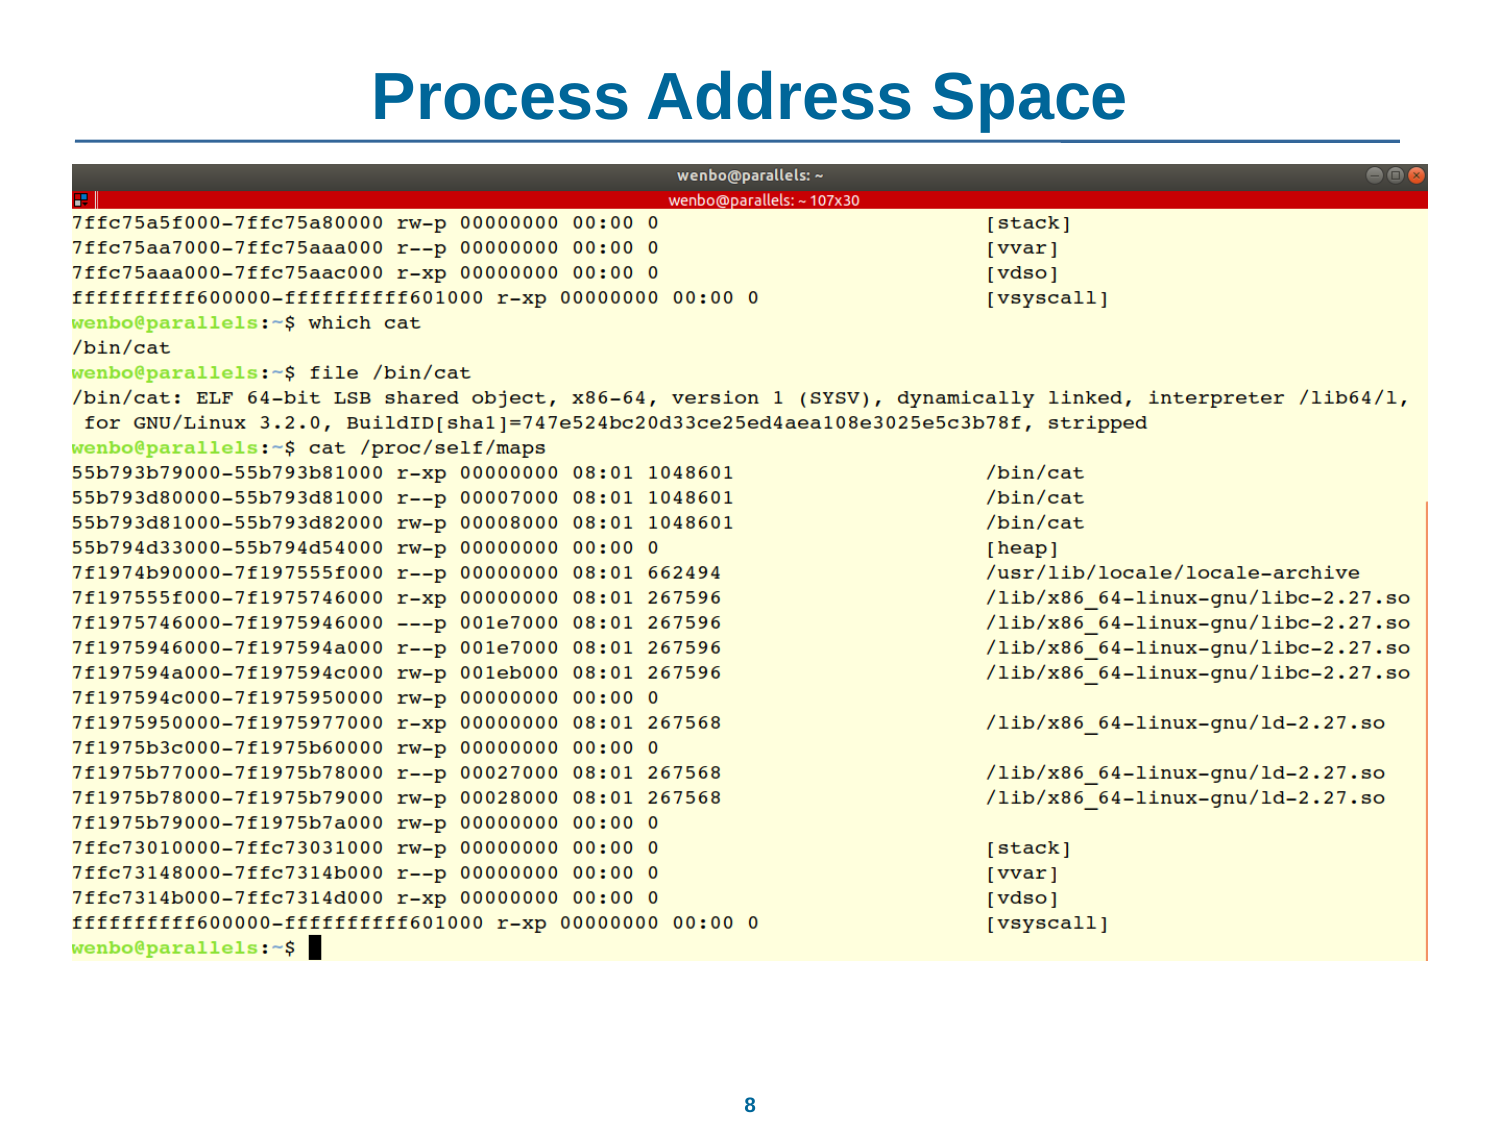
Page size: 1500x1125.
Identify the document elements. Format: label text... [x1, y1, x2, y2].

picture [72, 164, 1428, 961]
title Process Address Space [75, 45, 1425, 141]
